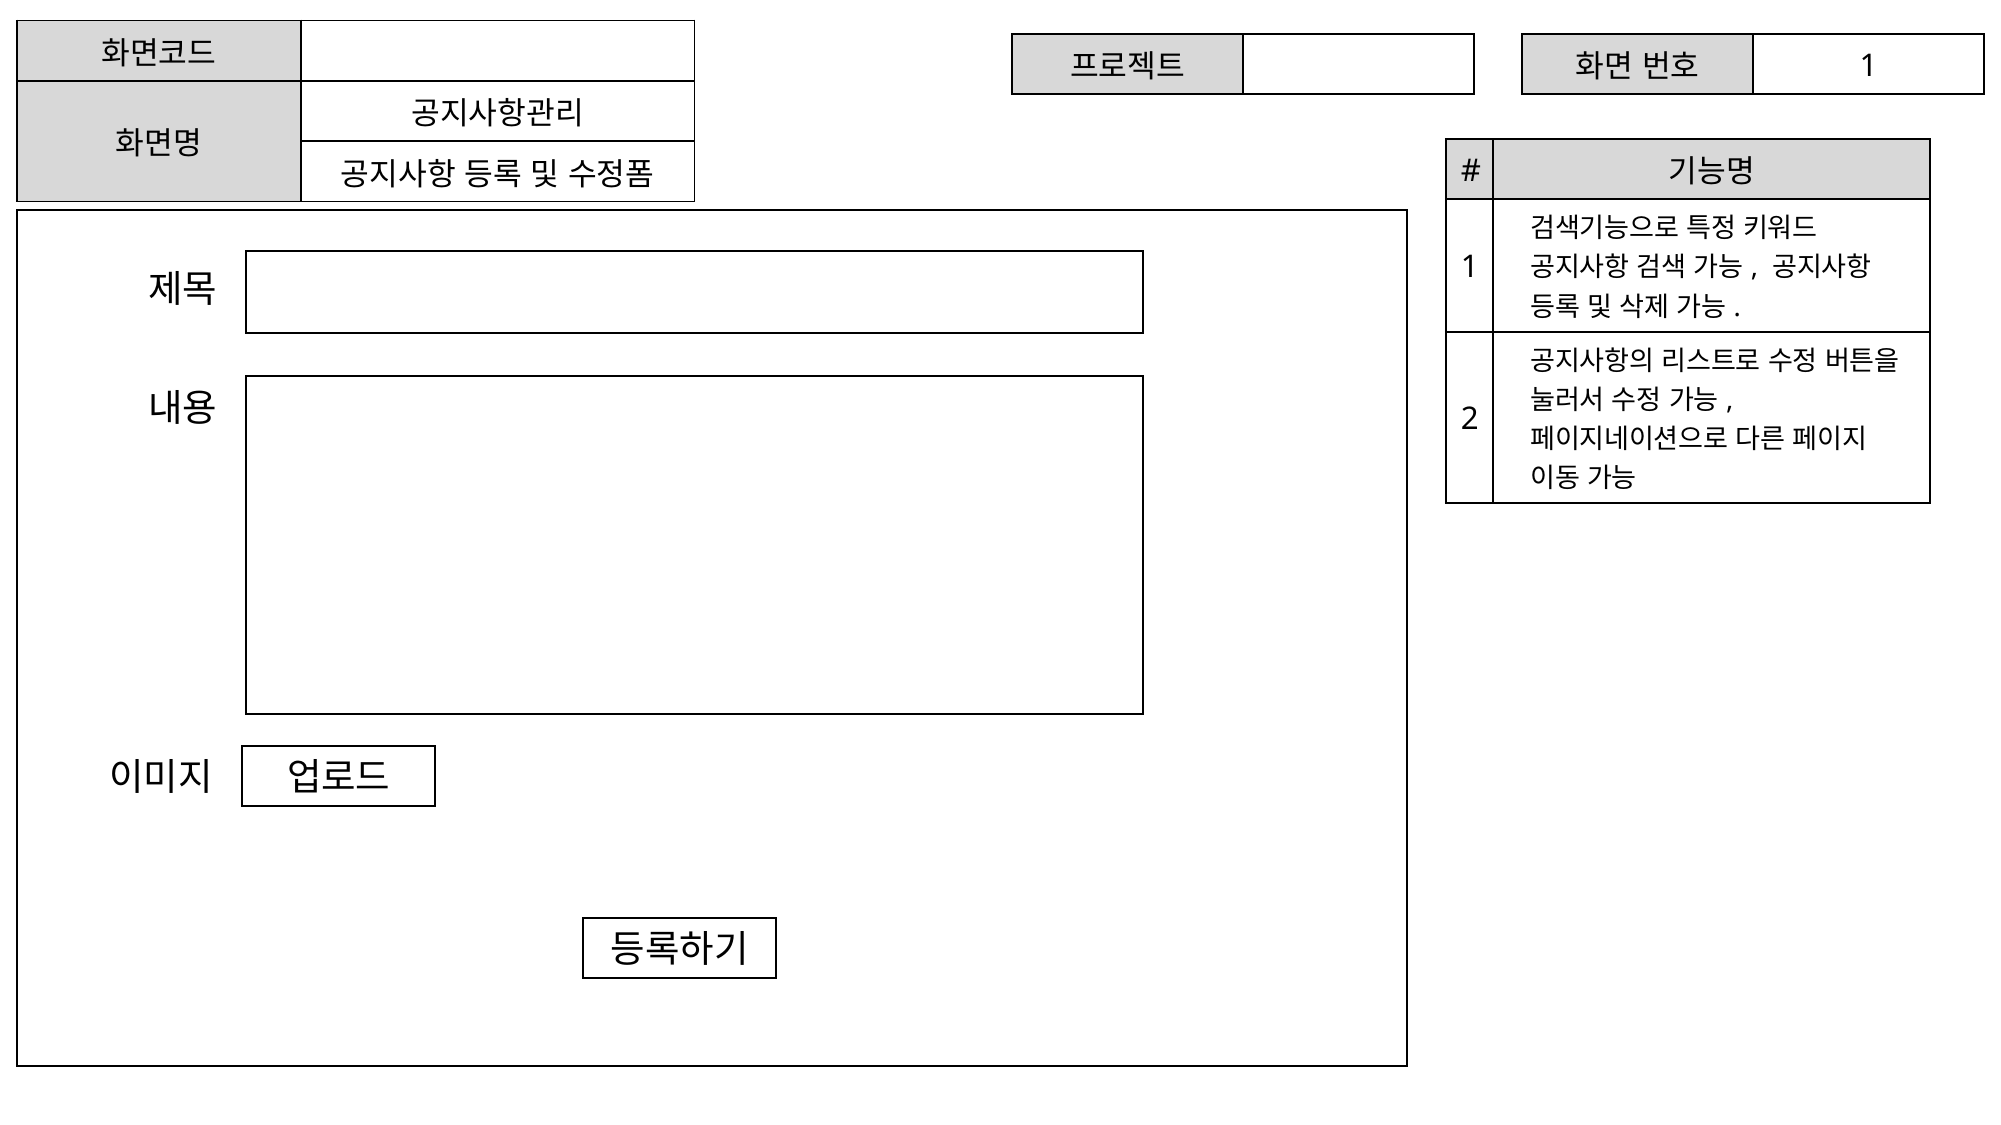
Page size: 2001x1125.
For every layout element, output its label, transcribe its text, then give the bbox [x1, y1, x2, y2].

text_box 내용 [133, 376, 246, 436]
text_box [245, 250, 1144, 334]
table_header [1244, 35, 1473, 93]
table_cell 1 [1447, 200, 1492, 331]
table_cell 공지사항관리 [302, 82, 694, 140]
table_cell 검색기능으로 특정 키워드 공지사항 검색 가능, 공지사항 등록 및 삭제 가능. [1494, 200, 1929, 331]
table_header [302, 21, 694, 80]
table_cell 공지사항 등록 및 수정폼 [302, 142, 694, 201]
table_header 화면 번호 [1523, 35, 1752, 93]
table_header 기능명 [1494, 140, 1929, 198]
text_box 업로드 [241, 745, 436, 807]
text_box 이미지 [94, 745, 243, 806]
text_box 등록하기 [582, 917, 777, 979]
text_box 제목 [133, 257, 246, 317]
table_header 프로젝트 [1013, 35, 1242, 93]
table_header 1 [1754, 35, 1983, 93]
text_box [16, 209, 1408, 1067]
table_cell 공지사항의 리스트로 수정 버튼을 눌러서 수정 가능, 페이지네이션으로 다른 페이지 이동 가능 [1494, 333, 1929, 502]
table_cell 화면명 [18, 82, 300, 201]
table_cell 2 [1447, 333, 1492, 502]
table_header # [1447, 140, 1492, 198]
text_box [245, 375, 1144, 715]
table_header 화면코드 [18, 21, 300, 80]
